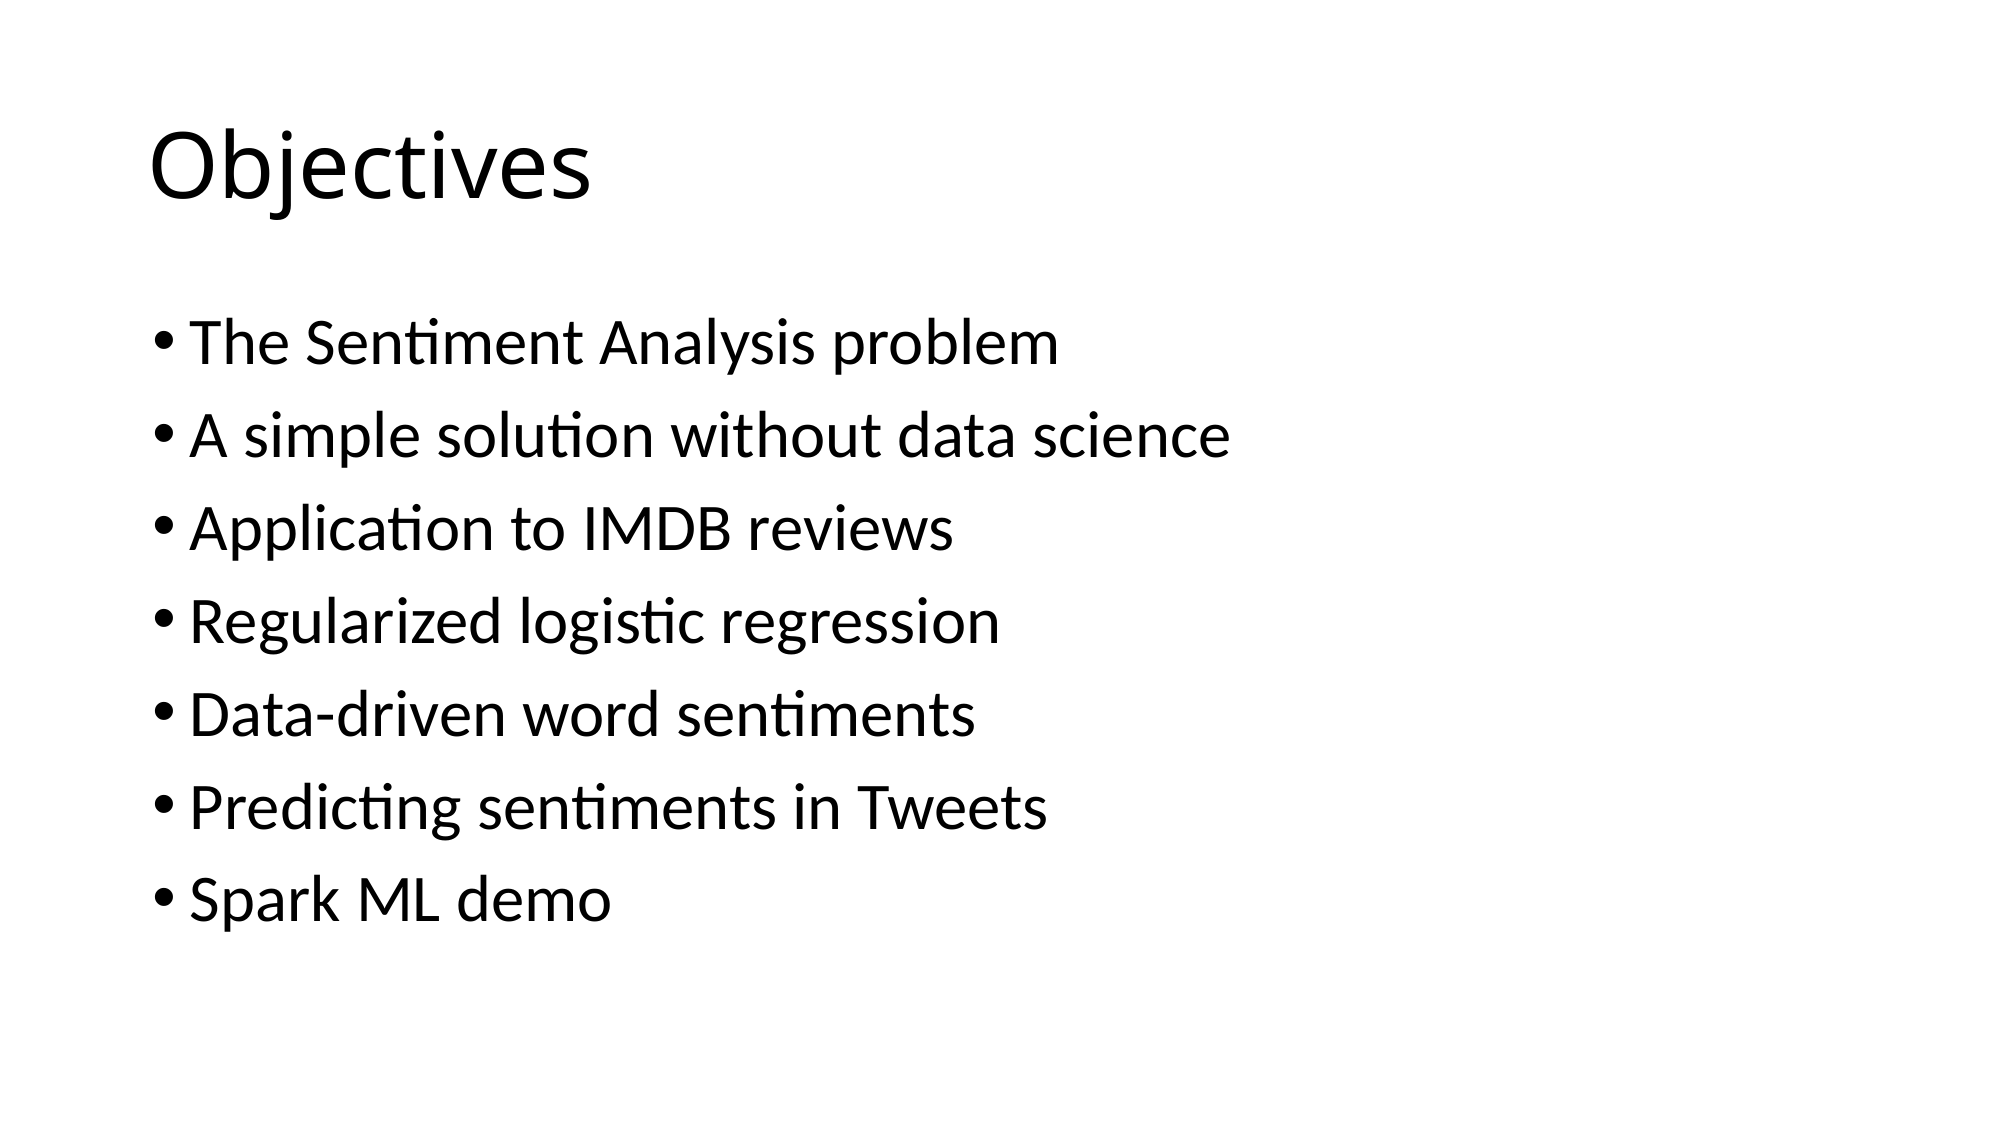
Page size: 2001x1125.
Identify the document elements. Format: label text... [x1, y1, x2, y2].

title Objectives [132, 59, 1857, 278]
list The Sentiment Analysis problem A simple solution without data science Application to IMDB reviews Regularized logistic regression Data-driven word sentiments Predicting sentiments in Tweets Spark ML demo [137, 299, 1863, 1014]
